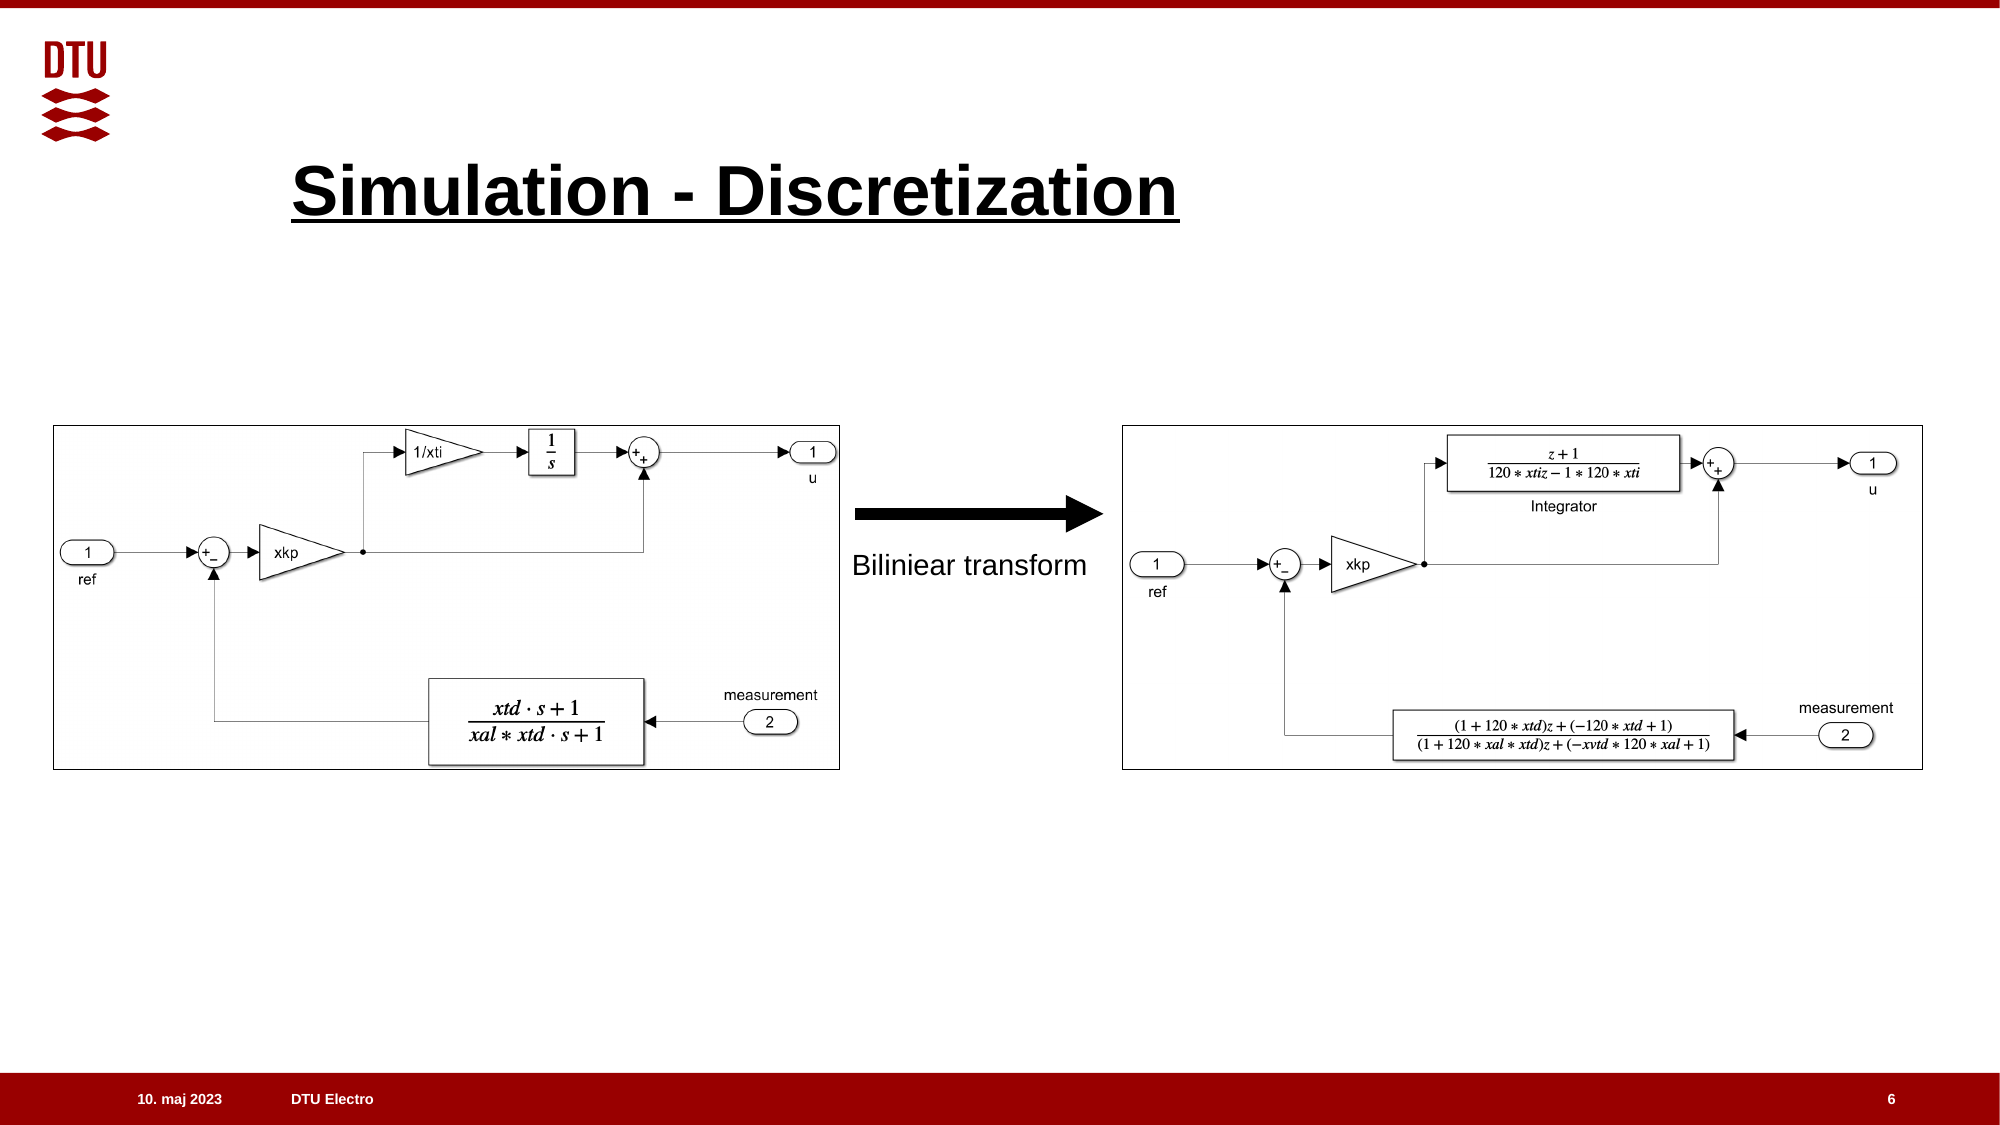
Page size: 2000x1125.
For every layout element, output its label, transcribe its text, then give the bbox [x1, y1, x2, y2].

picture [1122, 425, 1924, 770]
picture [53, 425, 840, 770]
slide_number 6 [1887, 1073, 1959, 1125]
title Simulation - Discretization [291, 69, 1819, 230]
text_box Biliniear transform [845, 538, 1103, 589]
